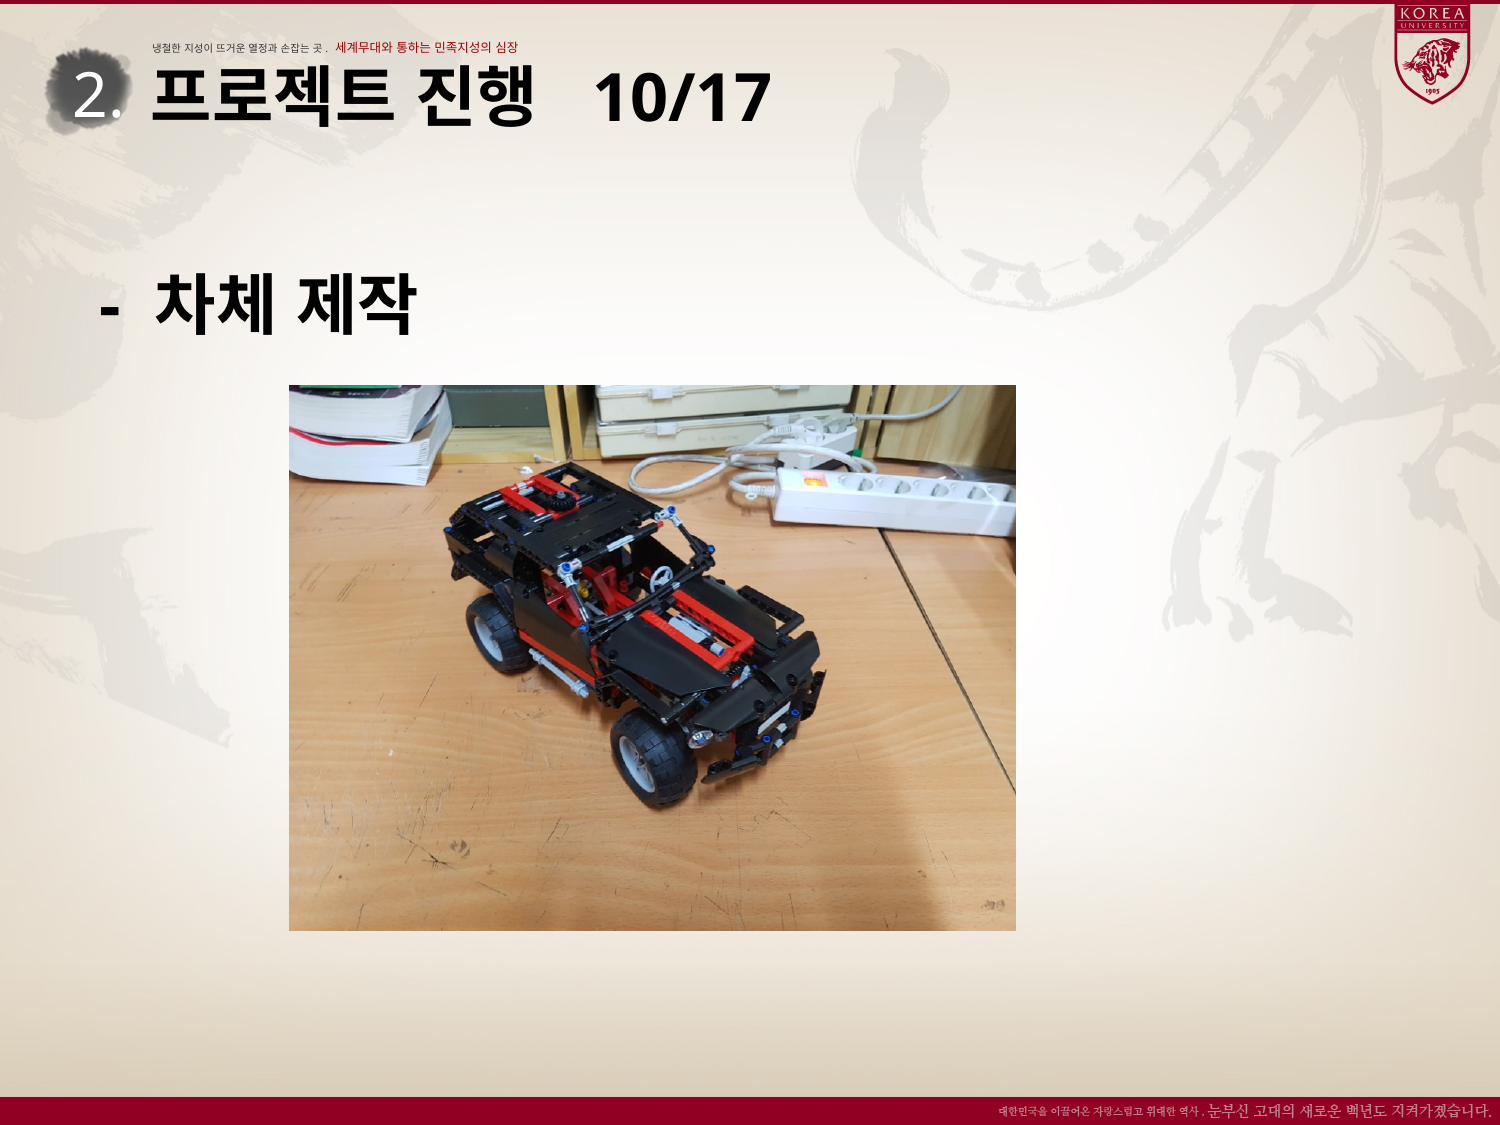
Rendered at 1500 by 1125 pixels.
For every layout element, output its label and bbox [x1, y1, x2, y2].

text_box [135, 32, 539, 64]
picture [0, 0, 1500, 1125]
